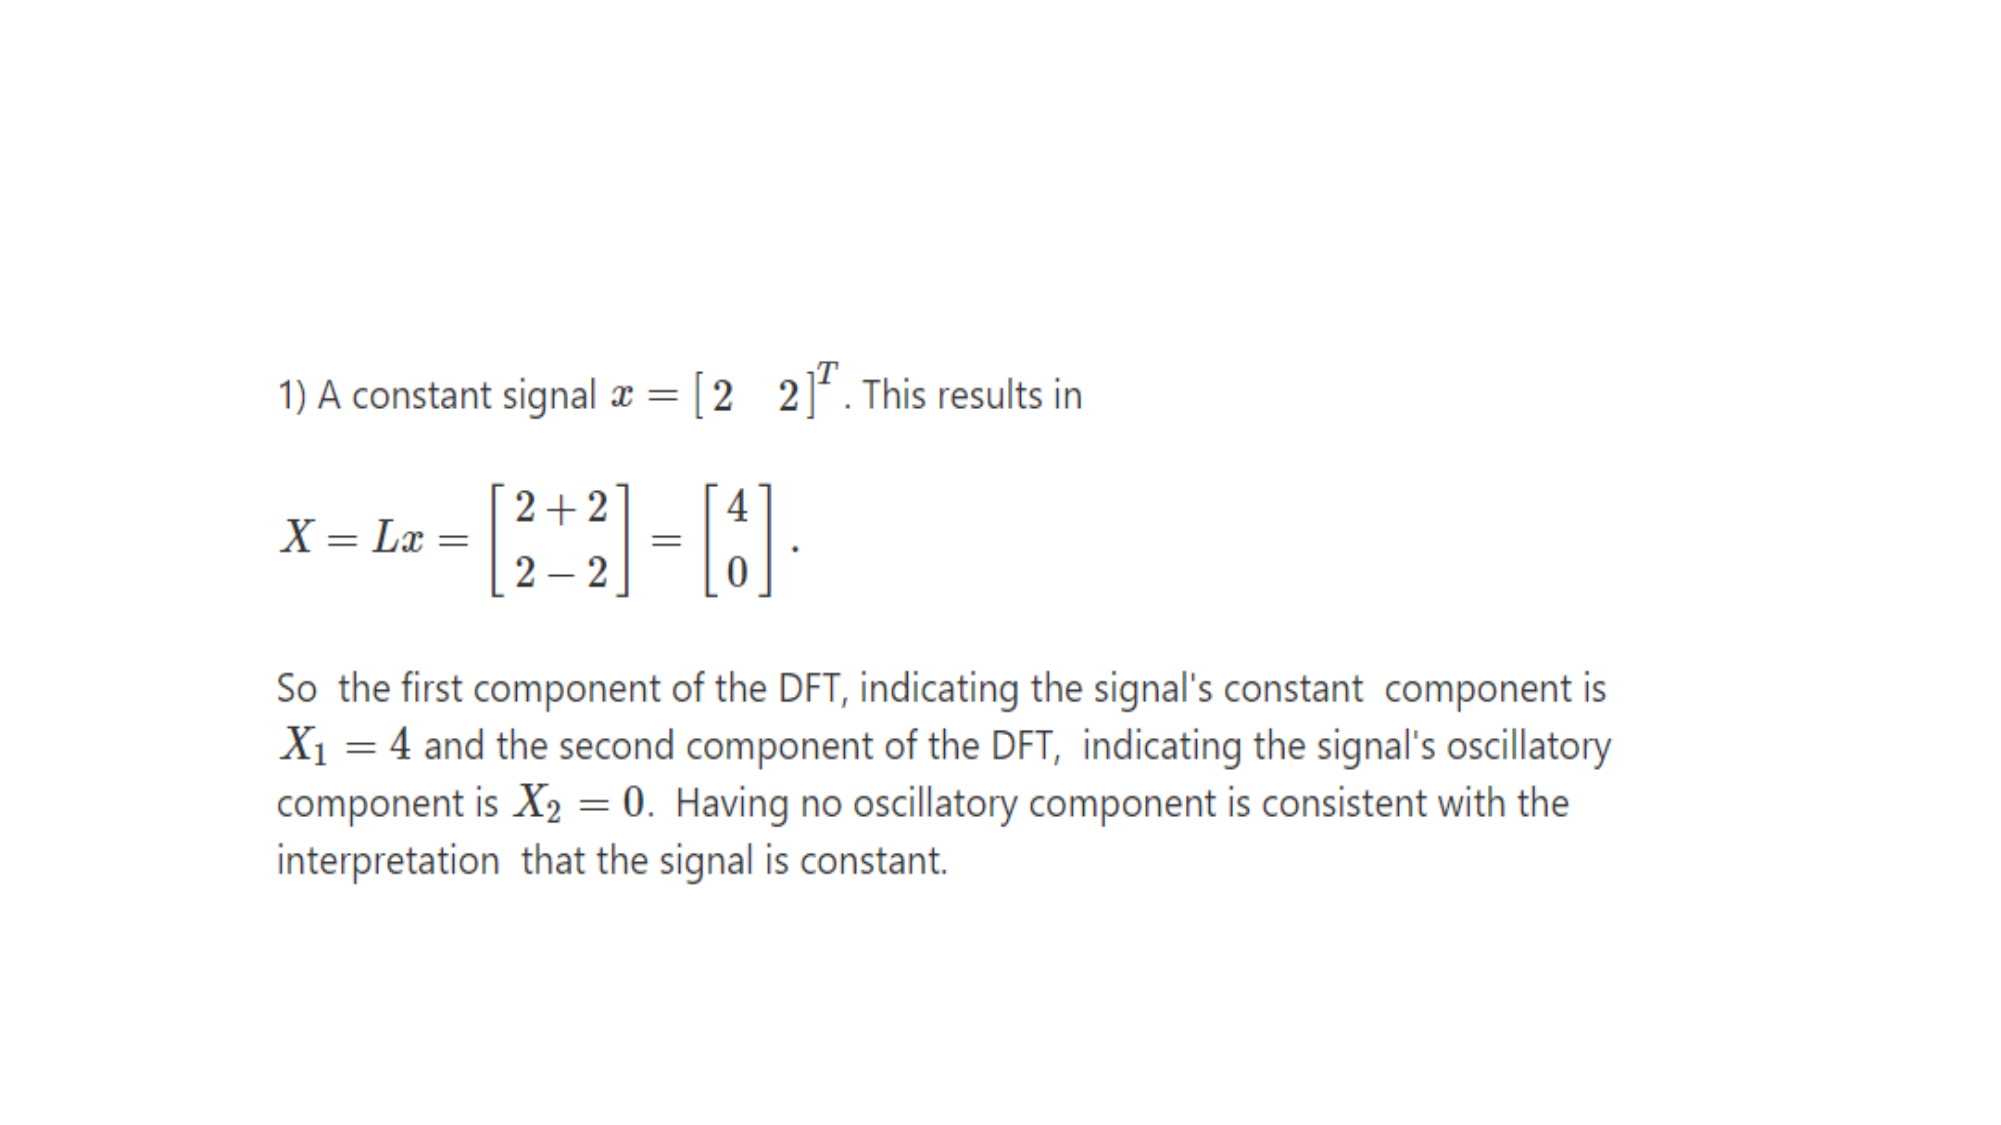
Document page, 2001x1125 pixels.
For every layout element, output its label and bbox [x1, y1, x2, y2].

list [201, 325, 1700, 940]
